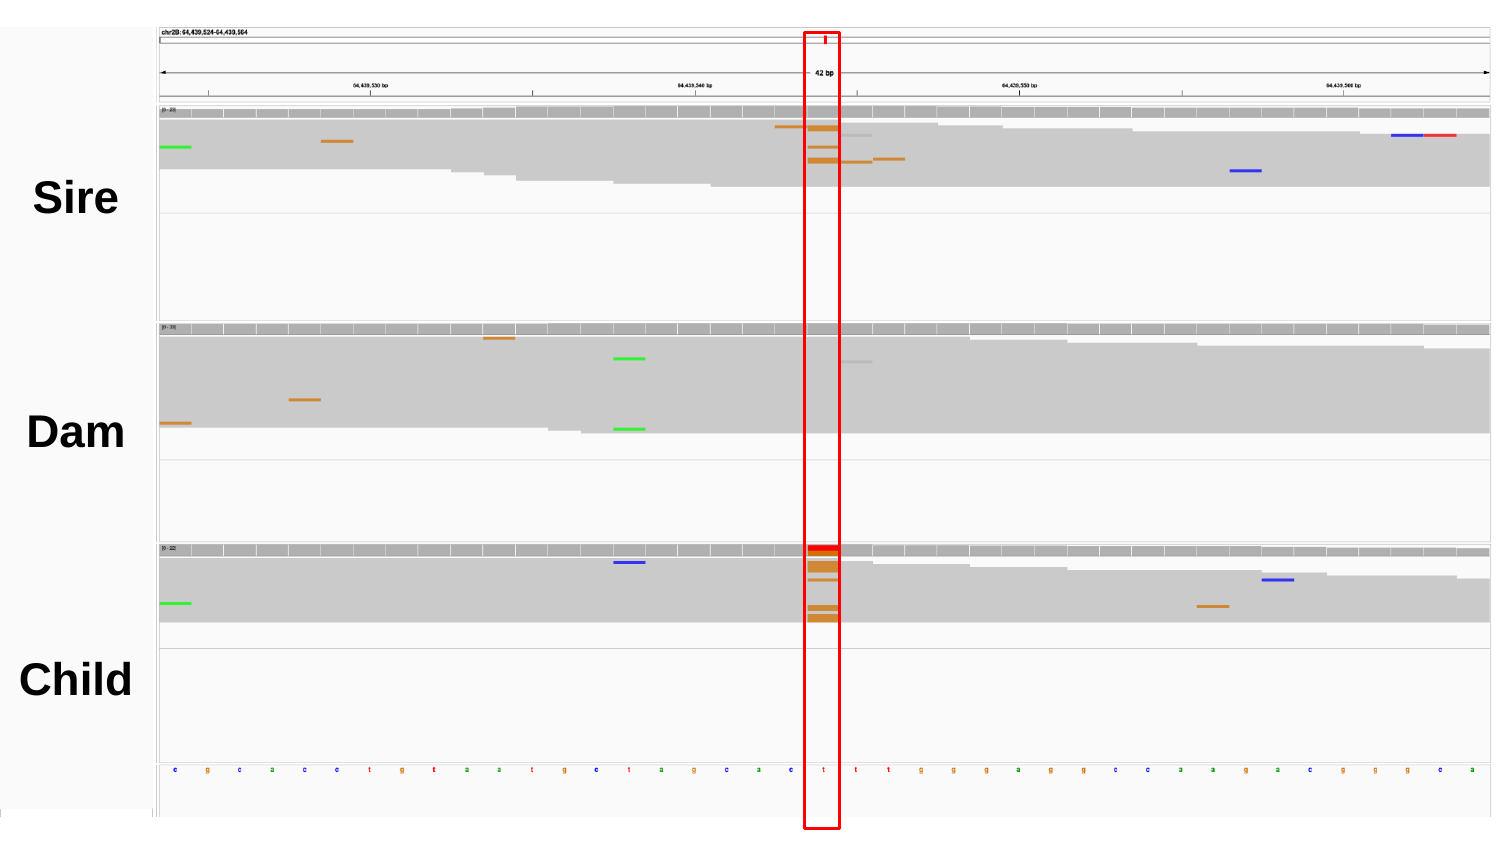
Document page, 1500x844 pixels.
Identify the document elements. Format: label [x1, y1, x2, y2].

picture [0, 26, 1500, 817]
text_box [804, 825, 840, 829]
